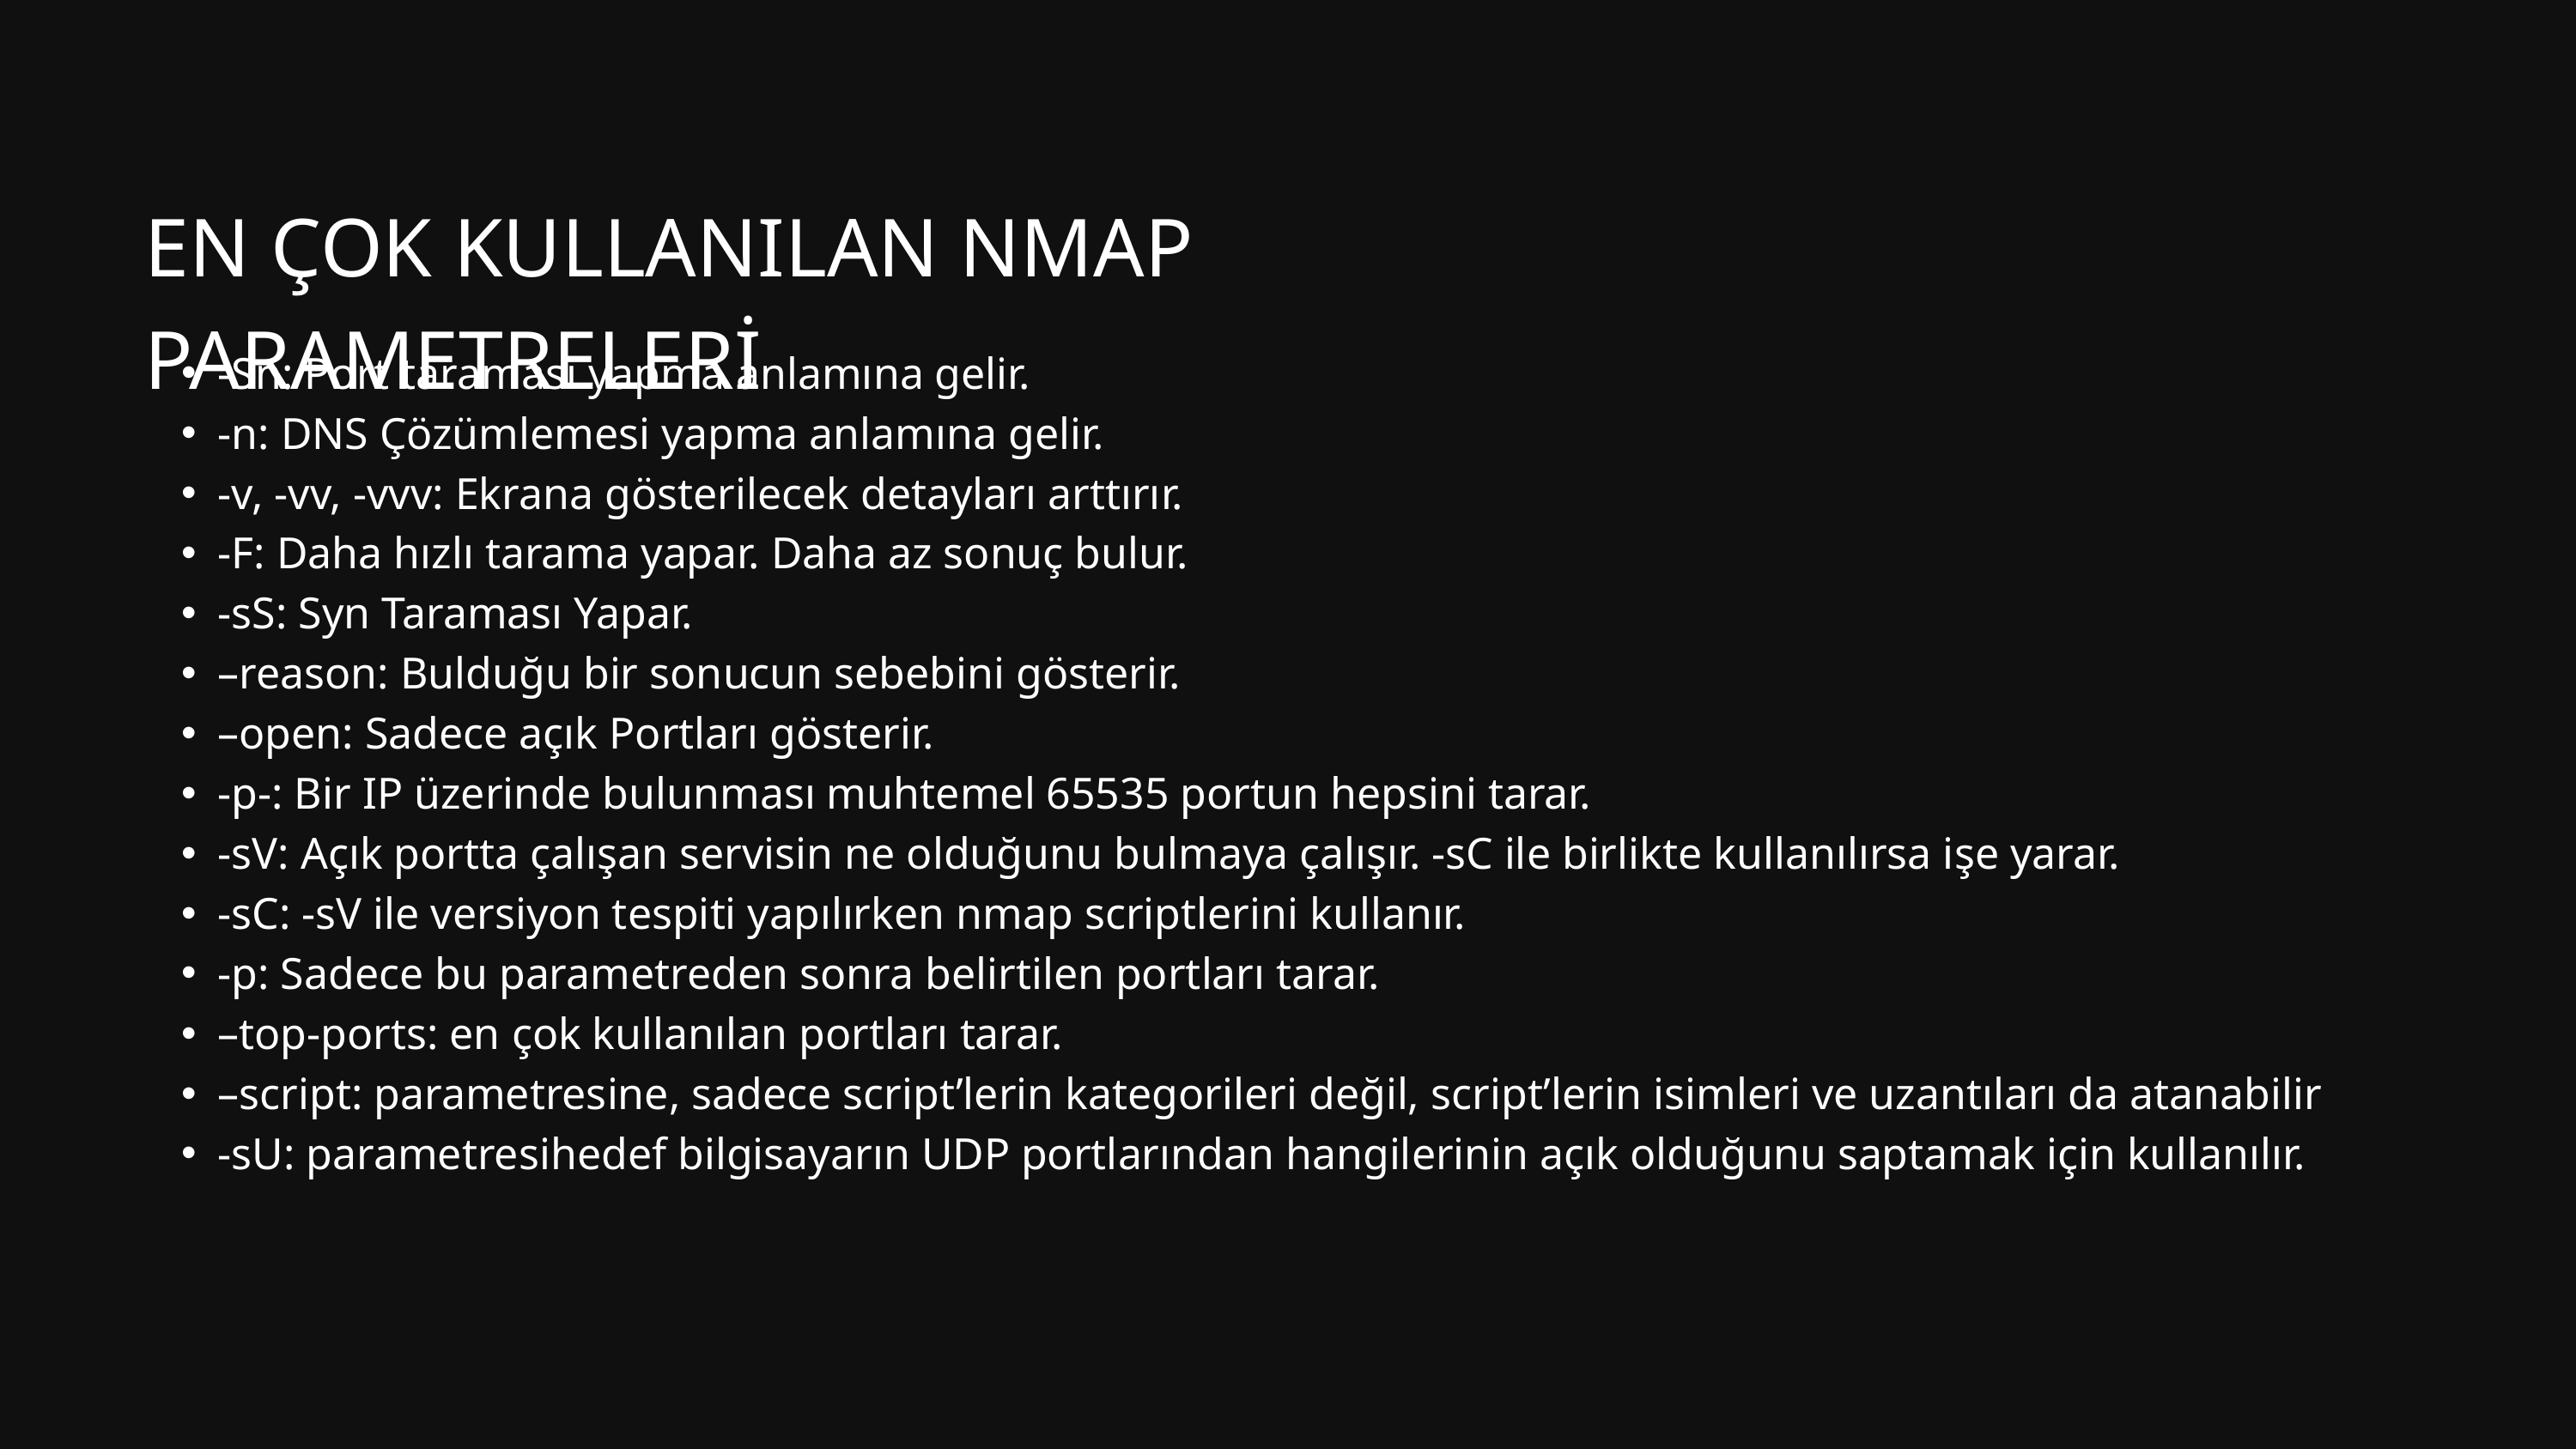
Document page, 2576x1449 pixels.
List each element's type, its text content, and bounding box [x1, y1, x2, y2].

text_box EN ÇOK KULLANILAN NMAP PARAMETRELERİ [144, 180, 1832, 405]
text_box -Sn: Port taraması yapma anlamına gelir. -n: DNS Çözümlemesi yapma anlamına gelir. -v, -vv, -vvv: Ekrana gösterilecek detayları arttırır. -F: Daha hızlı tarama yapar. Daha az sonuç bulur. -sS: Syn Taraması Yapar. –reason: Bulduğu bir sonucun sebebini gösterir. –open: Sadece açık Portları gösterir. -p-: Bir IP üzerinde bulunması muhtemel 65535 portun hepsini tarar. -sV: Açık portta çalışan servisin ne olduğunu bulmaya çalışır. -sC ile birlikte kullanılırsa işe yarar. -sC: -sV ile versiyon tespiti yapılırken nmap scriptlerini kullanır. -p: Sadece bu parametreden sonra belirtilen portları tarar. –top-ports: en çok kullanılan portları tarar. –script: parametresine, sadece script’lerin kategorileri değil, script’lerin isimleri ve uzantıları da atanabilir -sU: parametresihedef bilgisayarın UDP portlarından hangilerinin açık olduğunu saptamak için kullanılır. [144, 337, 2432, 1299]
